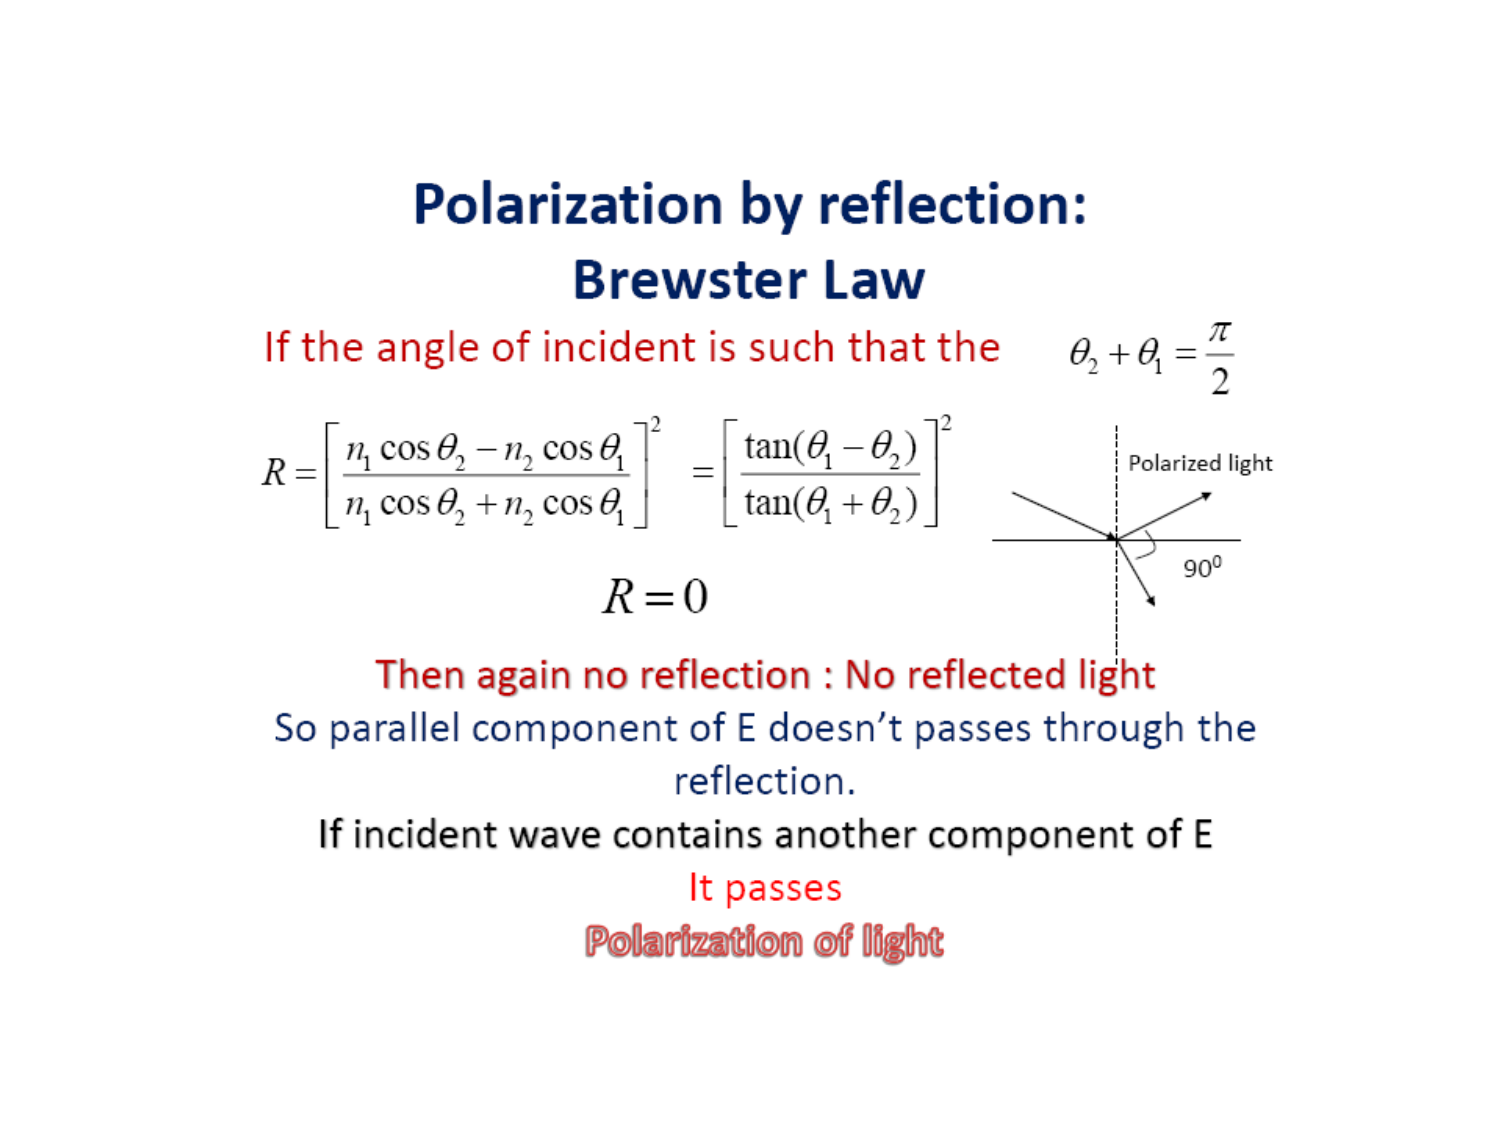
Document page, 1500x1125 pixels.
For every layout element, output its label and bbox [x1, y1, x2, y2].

picture [179, 135, 1321, 990]
